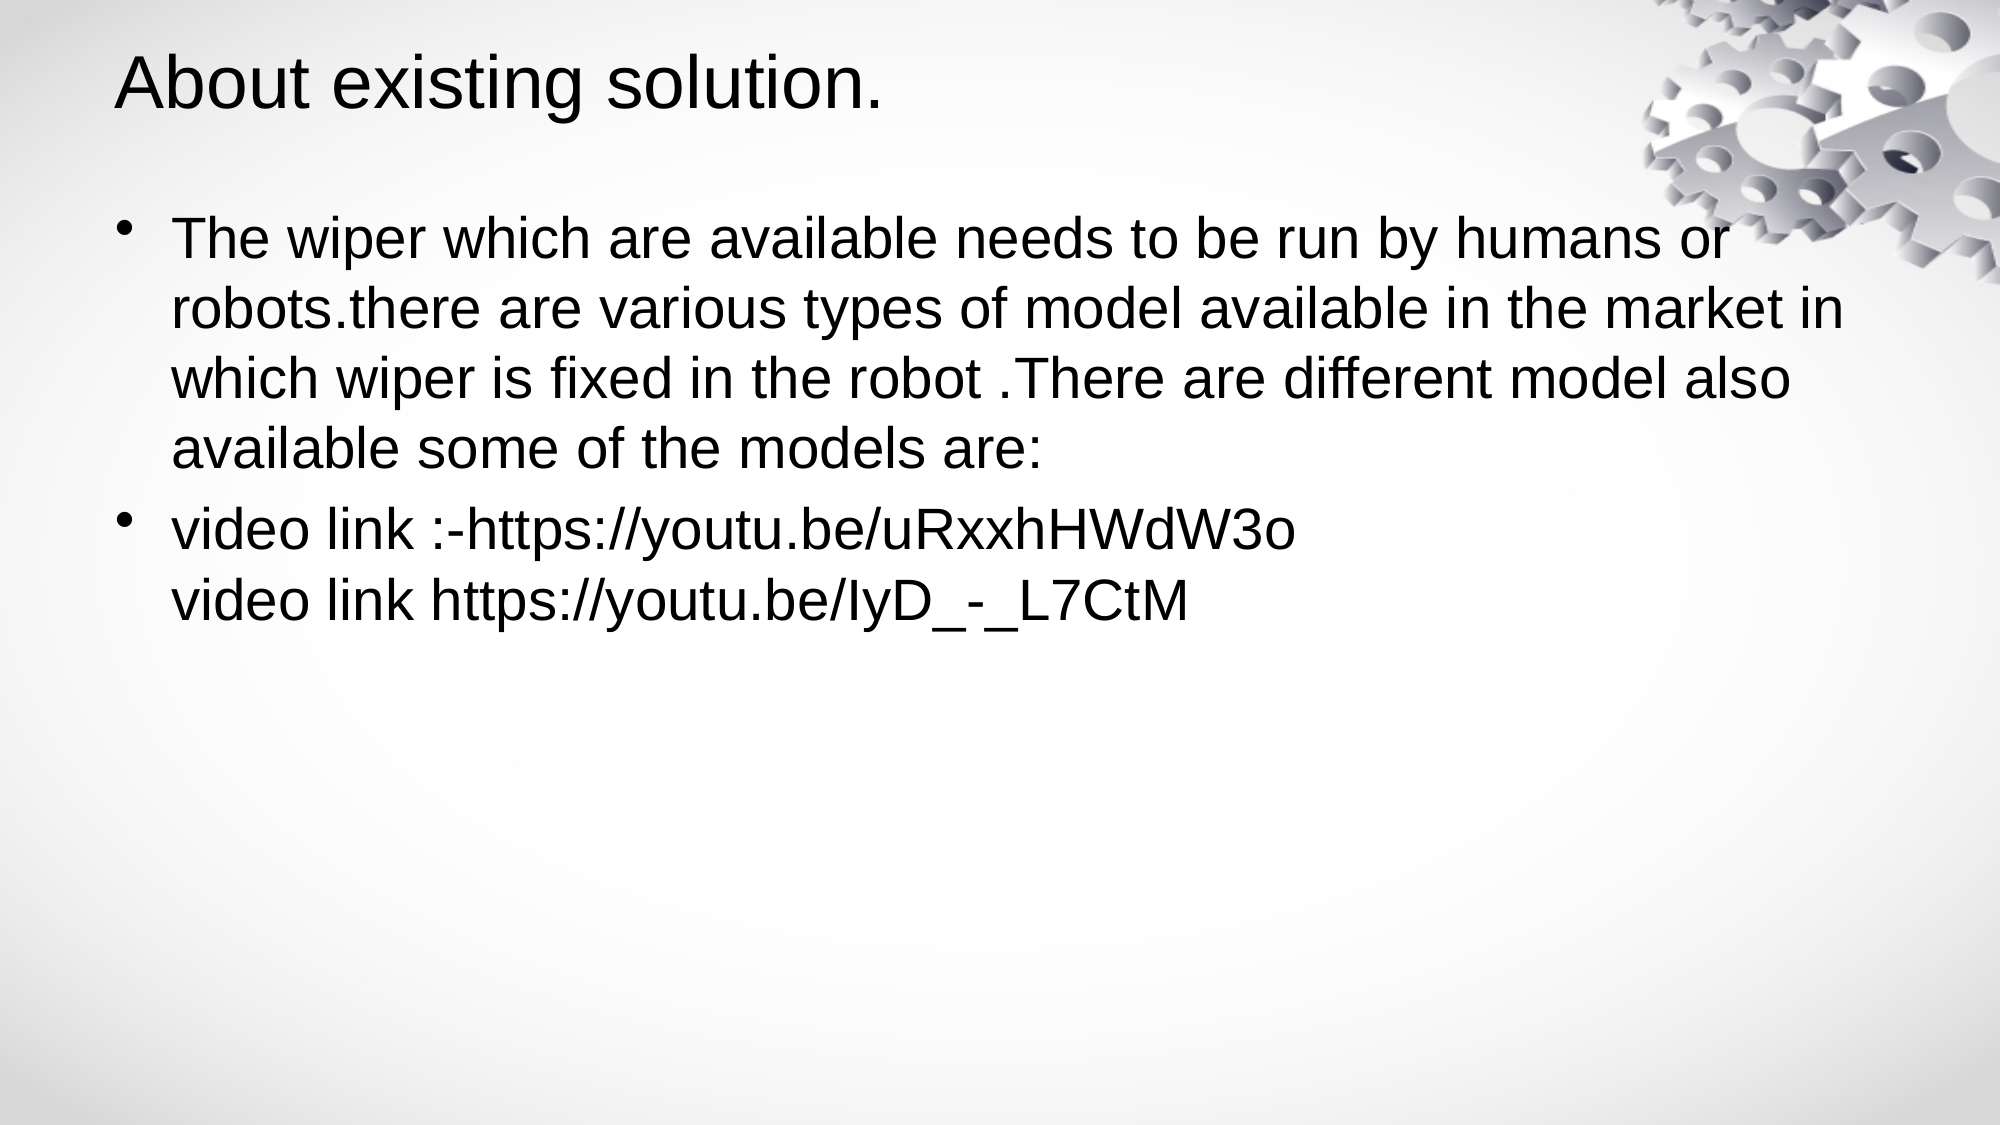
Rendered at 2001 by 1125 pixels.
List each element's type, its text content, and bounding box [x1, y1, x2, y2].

title About existing solution. [99, 30, 1901, 127]
picture [0, 0, 2000, 1125]
list The wiper which are available needs to be run by humans or robots.there are various types of model available in the market in which wiper is fixed in the robot .There are different model also available some of the models are: video link :-https://youtu.be/uRxxhHWdW3o video link https://youtu.be/IyD_-_L7CtM [99, 192, 1901, 1006]
